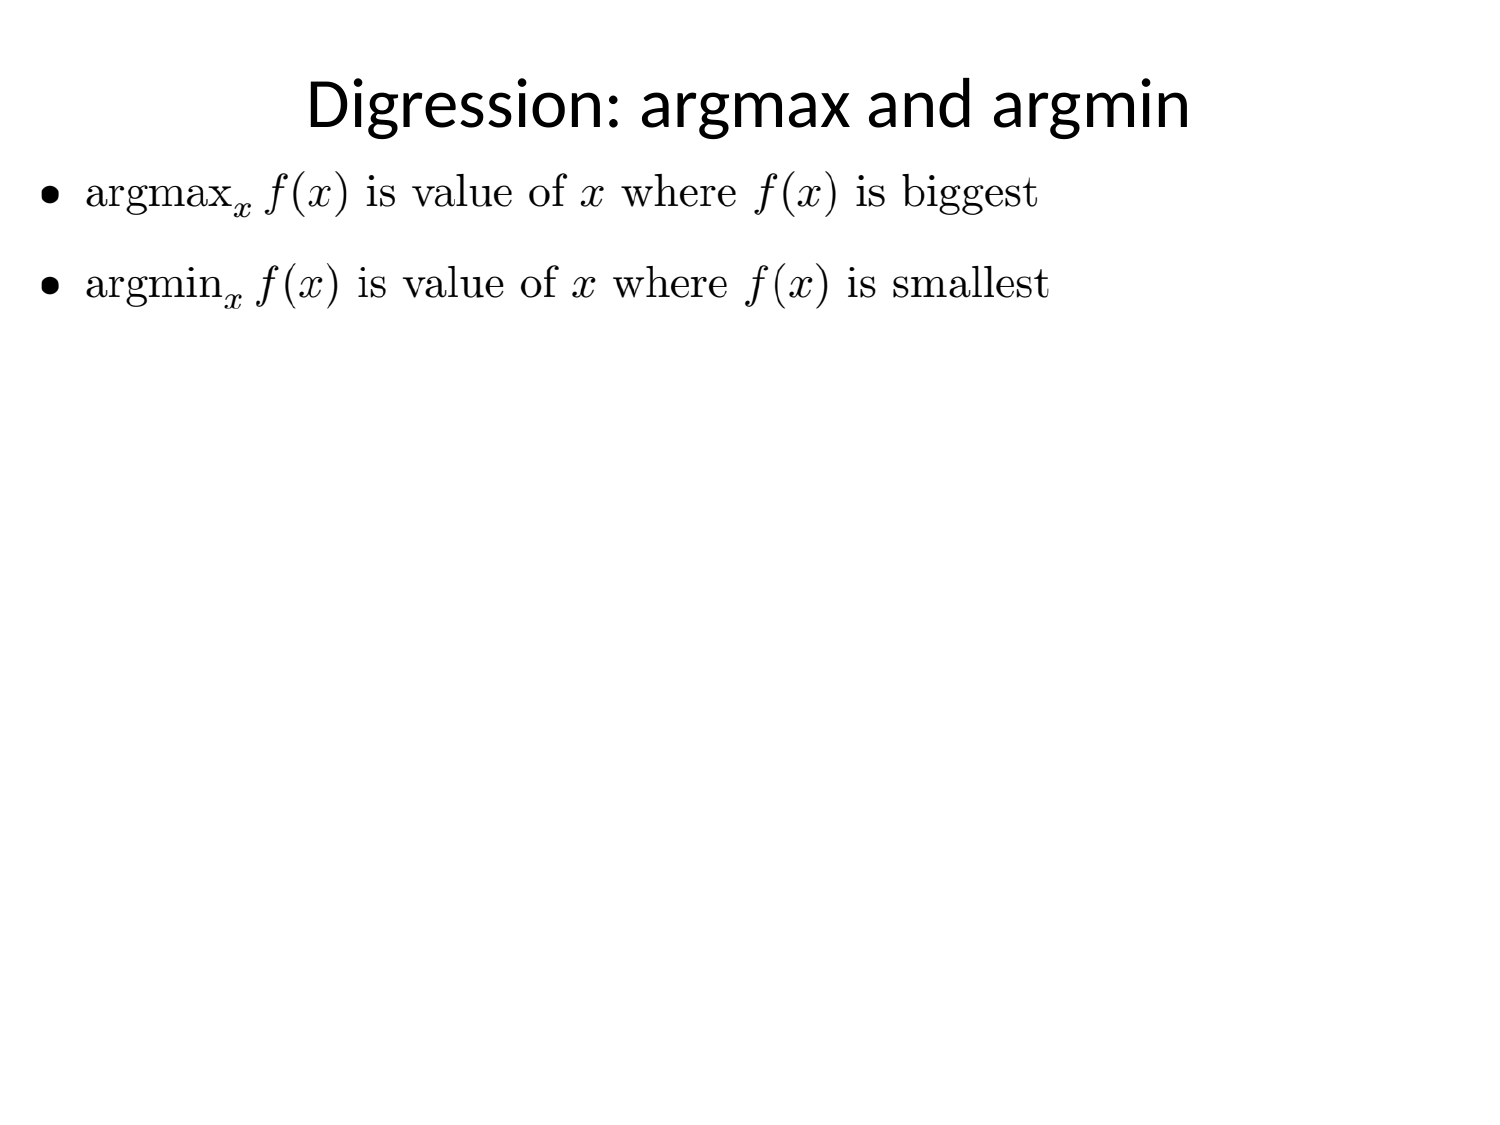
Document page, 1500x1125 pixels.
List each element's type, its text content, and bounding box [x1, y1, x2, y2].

title Digression: argmax and argmin [75, 5, 1425, 170]
picture [41, 171, 1460, 342]
